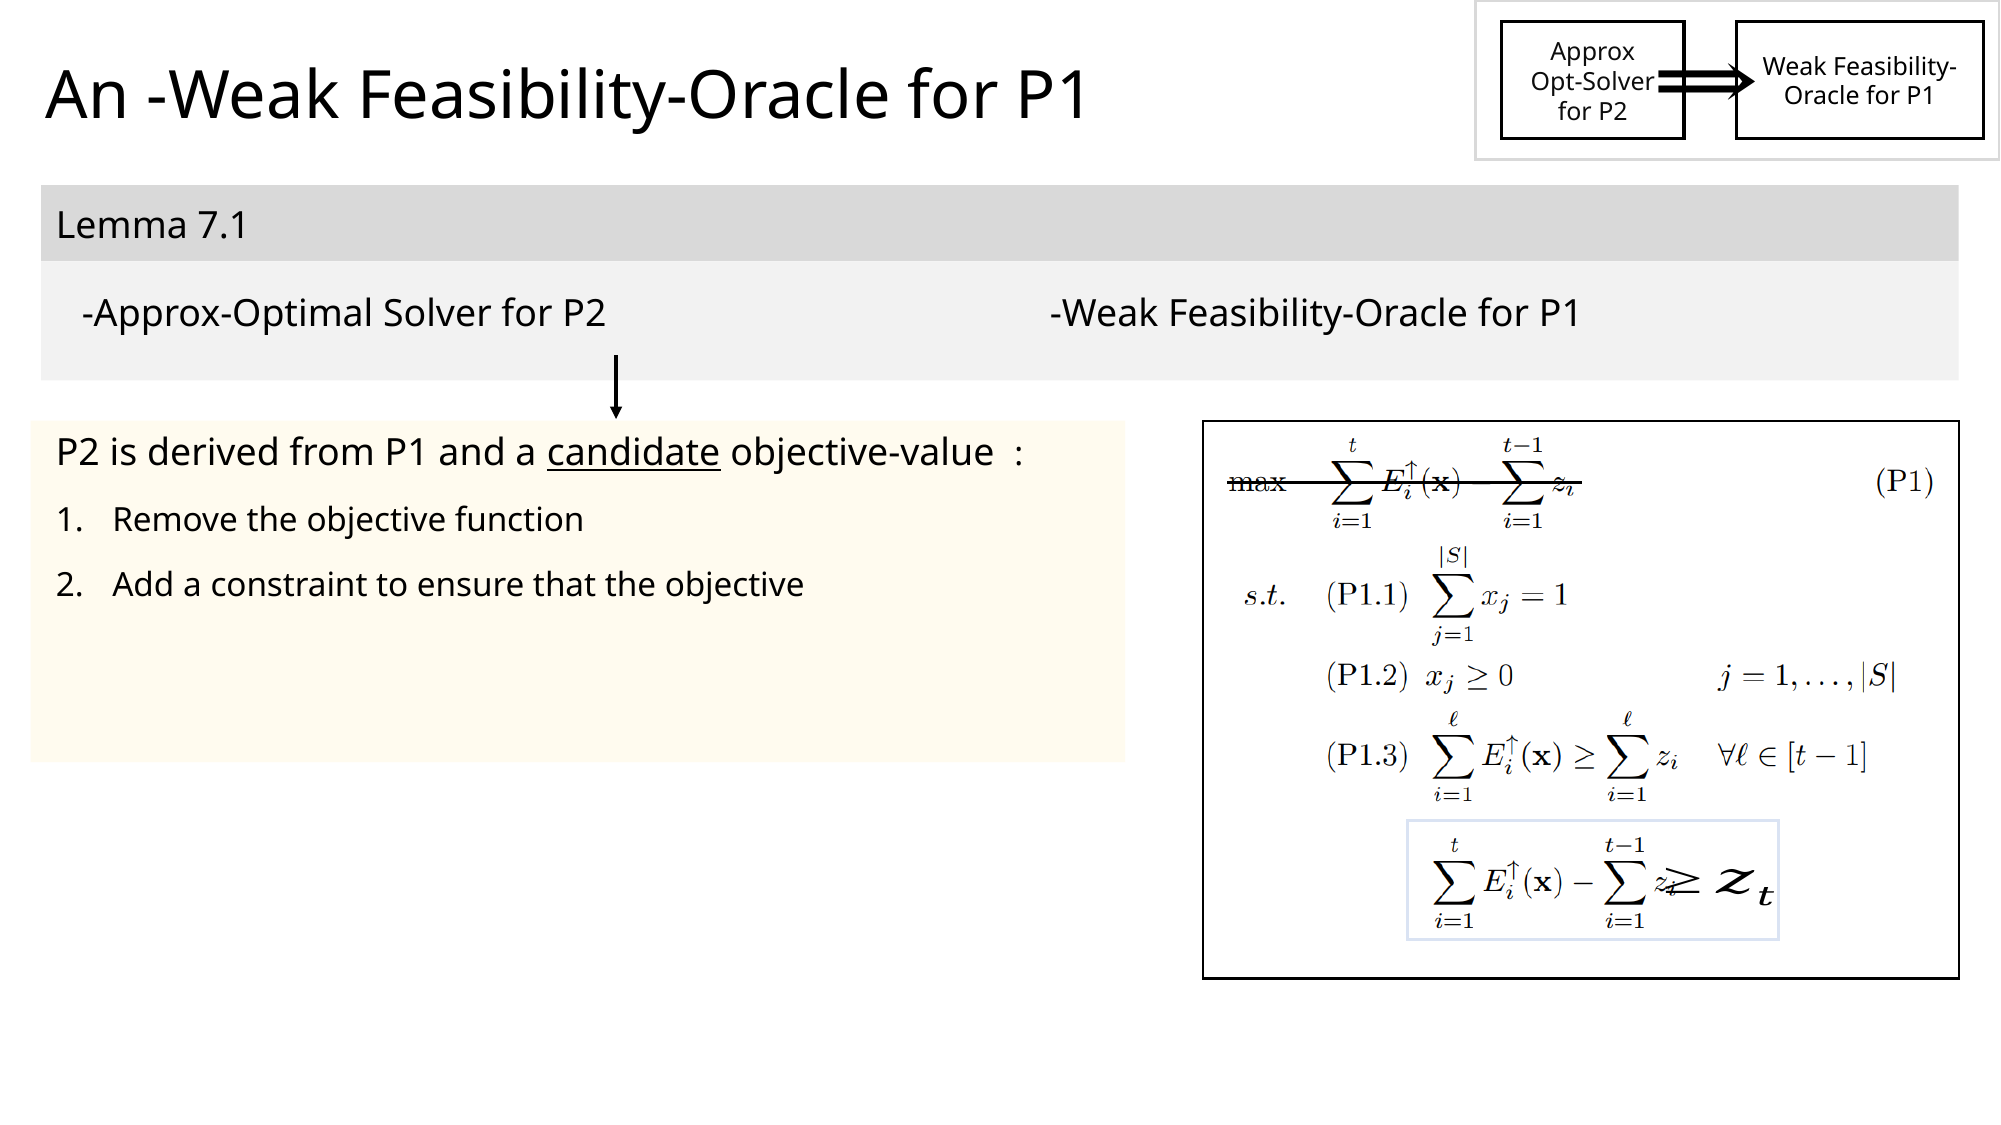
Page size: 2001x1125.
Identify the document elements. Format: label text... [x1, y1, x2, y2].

picture [1202, 420, 1960, 941]
text_box [1406, 822, 1422, 941]
text_box [1201, 419, 1960, 980]
text_box [1692, 822, 1780, 941]
text_box [29, 419, 1127, 764]
text_box Lemma 7.1 [40, 184, 1960, 260]
text_box [1474, 0, 2000, 161]
text_box [40, 260, 1960, 382]
